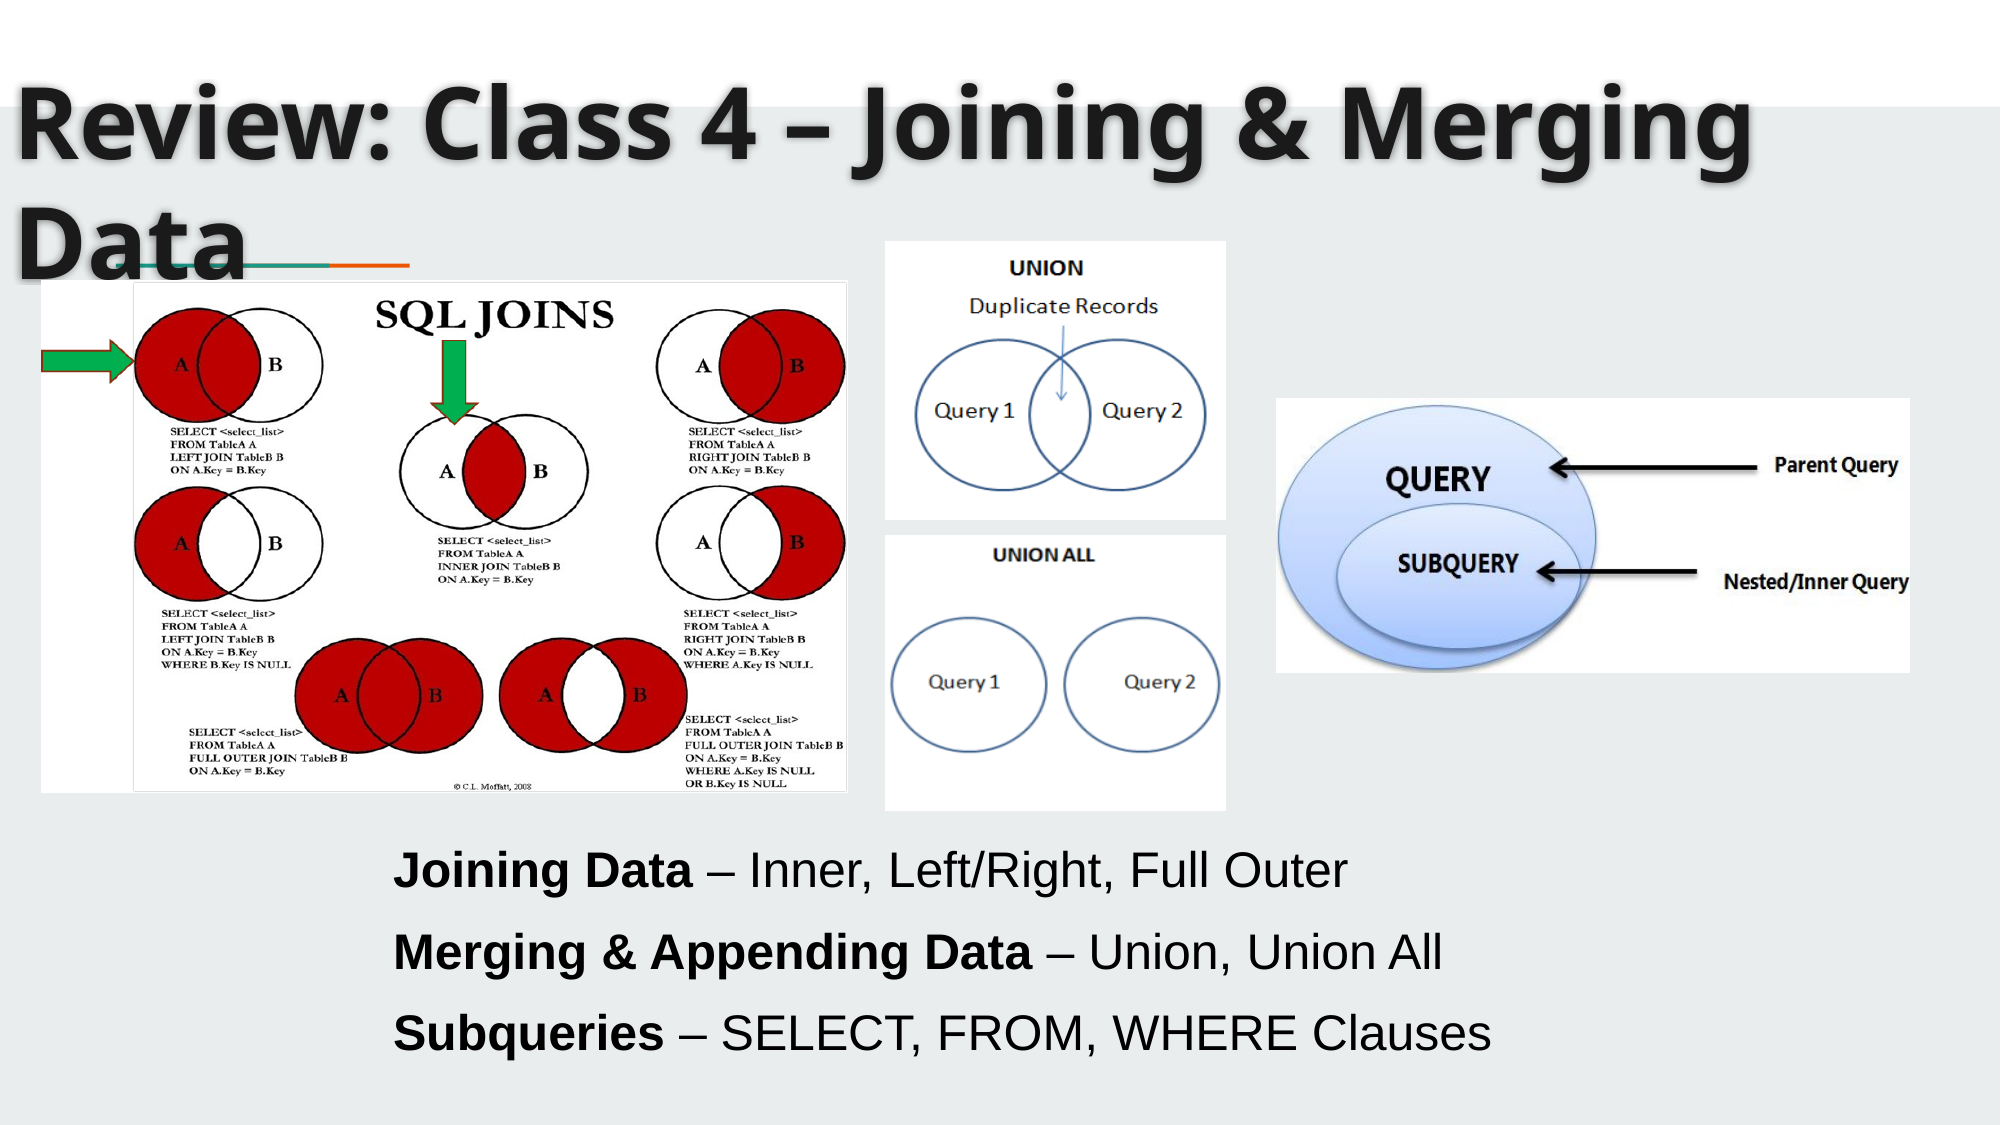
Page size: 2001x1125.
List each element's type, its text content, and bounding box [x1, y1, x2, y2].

title Review: Class 4 – Joining & Merging Data [0, 99, 2000, 260]
text_box Joining Data – Inner, Left/Right, Full Outer Merging & Appending Data – Union, Union All Subqueries – SELECT, FROM, WHERE Clauses [378, 813, 1569, 1125]
picture [885, 535, 1227, 811]
picture [41, 280, 848, 793]
picture [885, 240, 1227, 521]
picture [1275, 398, 1910, 674]
